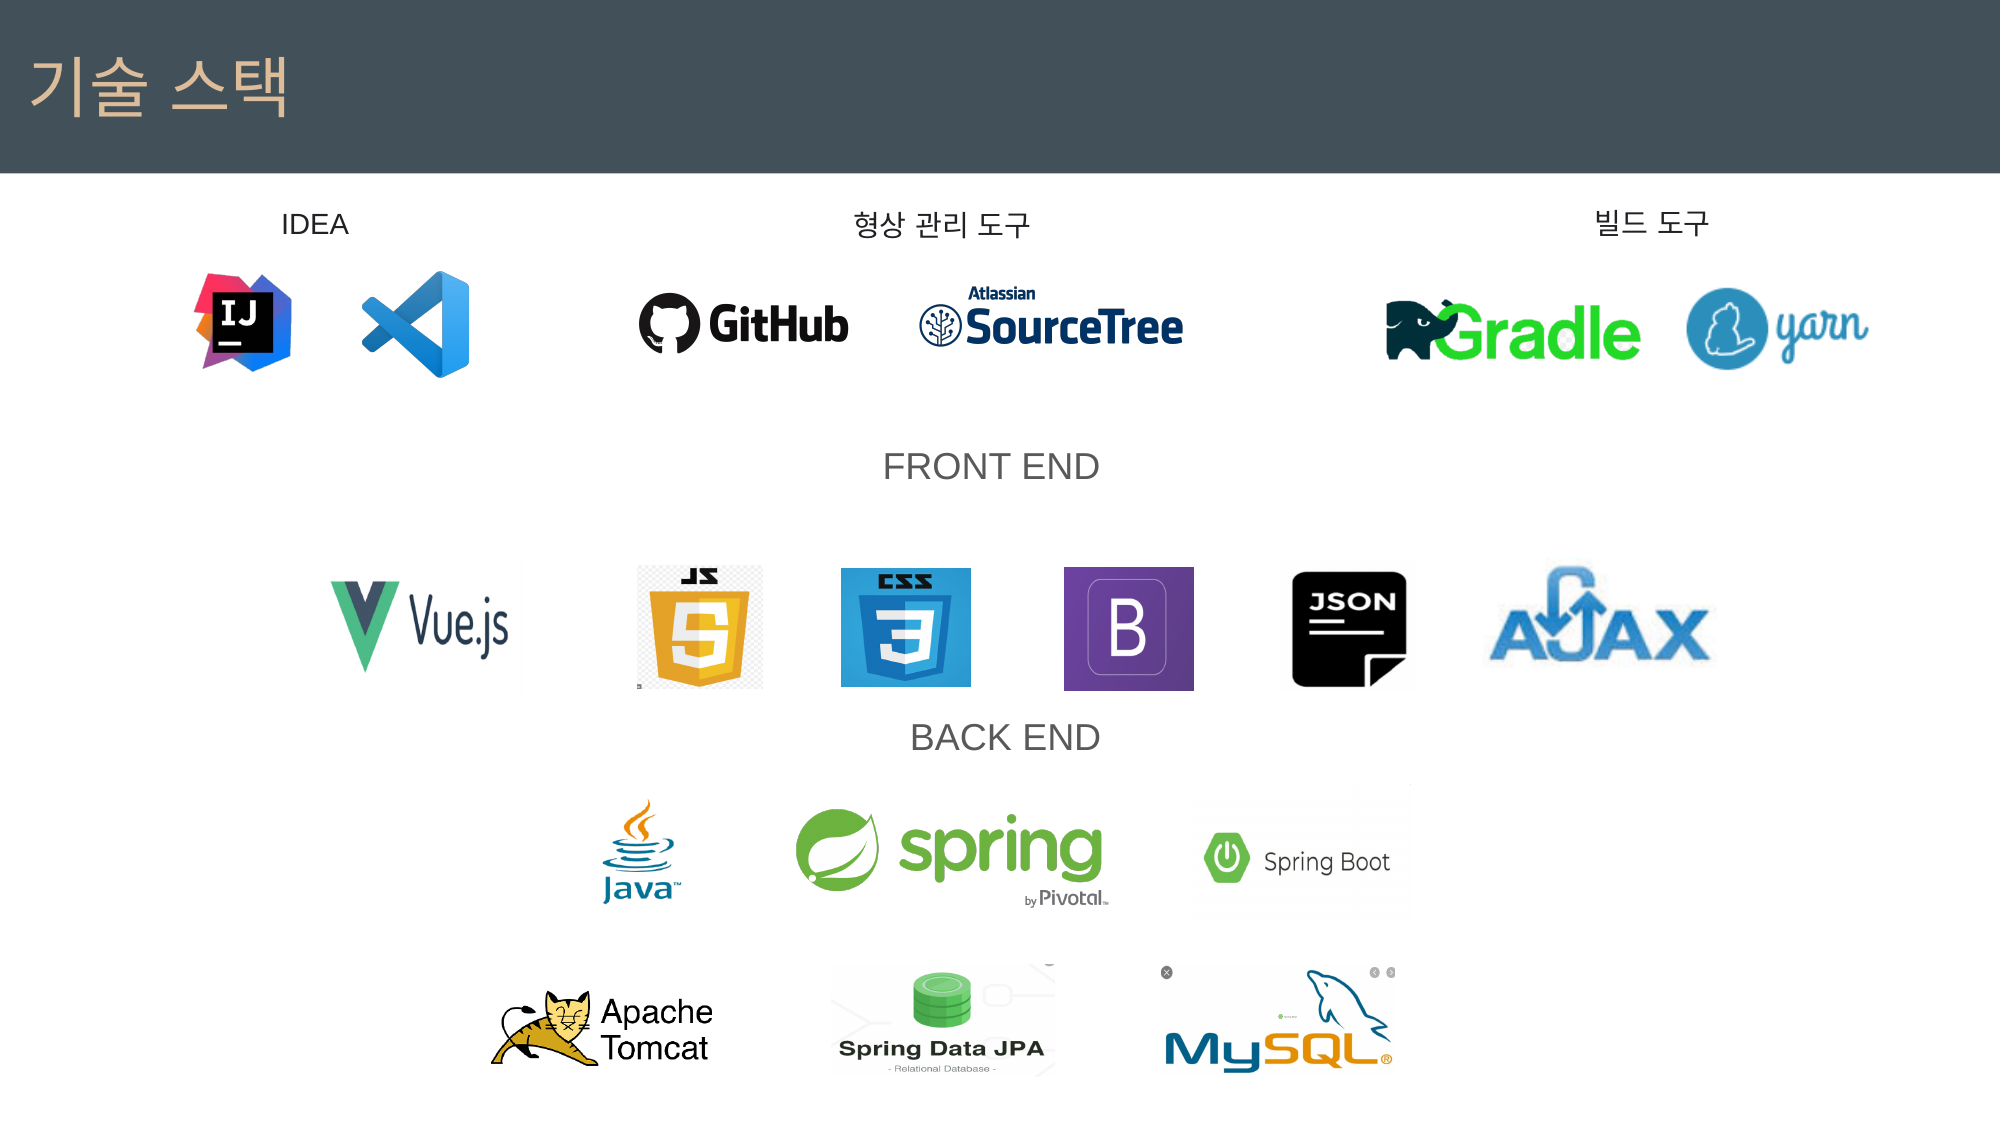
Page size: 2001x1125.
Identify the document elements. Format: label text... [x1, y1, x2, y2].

picture [1475, 557, 1726, 693]
picture [604, 271, 883, 375]
text_box 기술 스택 [12, 38, 405, 134]
picture [318, 557, 526, 697]
text_box FRONT END [812, 434, 1171, 495]
text_box [0, 0, 2000, 174]
picture [831, 964, 1055, 1078]
picture [1064, 567, 1194, 692]
text_box 빌드 도구 [1515, 197, 1791, 248]
picture [1358, 275, 1646, 382]
text_box IDEA [177, 197, 453, 248]
picture [907, 240, 1195, 392]
picture [1280, 560, 1417, 692]
picture [545, 782, 731, 920]
picture [841, 568, 971, 687]
picture [792, 806, 1113, 910]
picture [637, 565, 763, 690]
picture [1665, 282, 1887, 378]
picture [362, 271, 469, 379]
picture [172, 252, 312, 392]
picture [491, 988, 712, 1069]
text_box BACK END [826, 705, 1185, 766]
picture [1161, 964, 1395, 1078]
picture [1190, 783, 1411, 920]
text_box 형상 관리 도구 [804, 199, 1080, 250]
